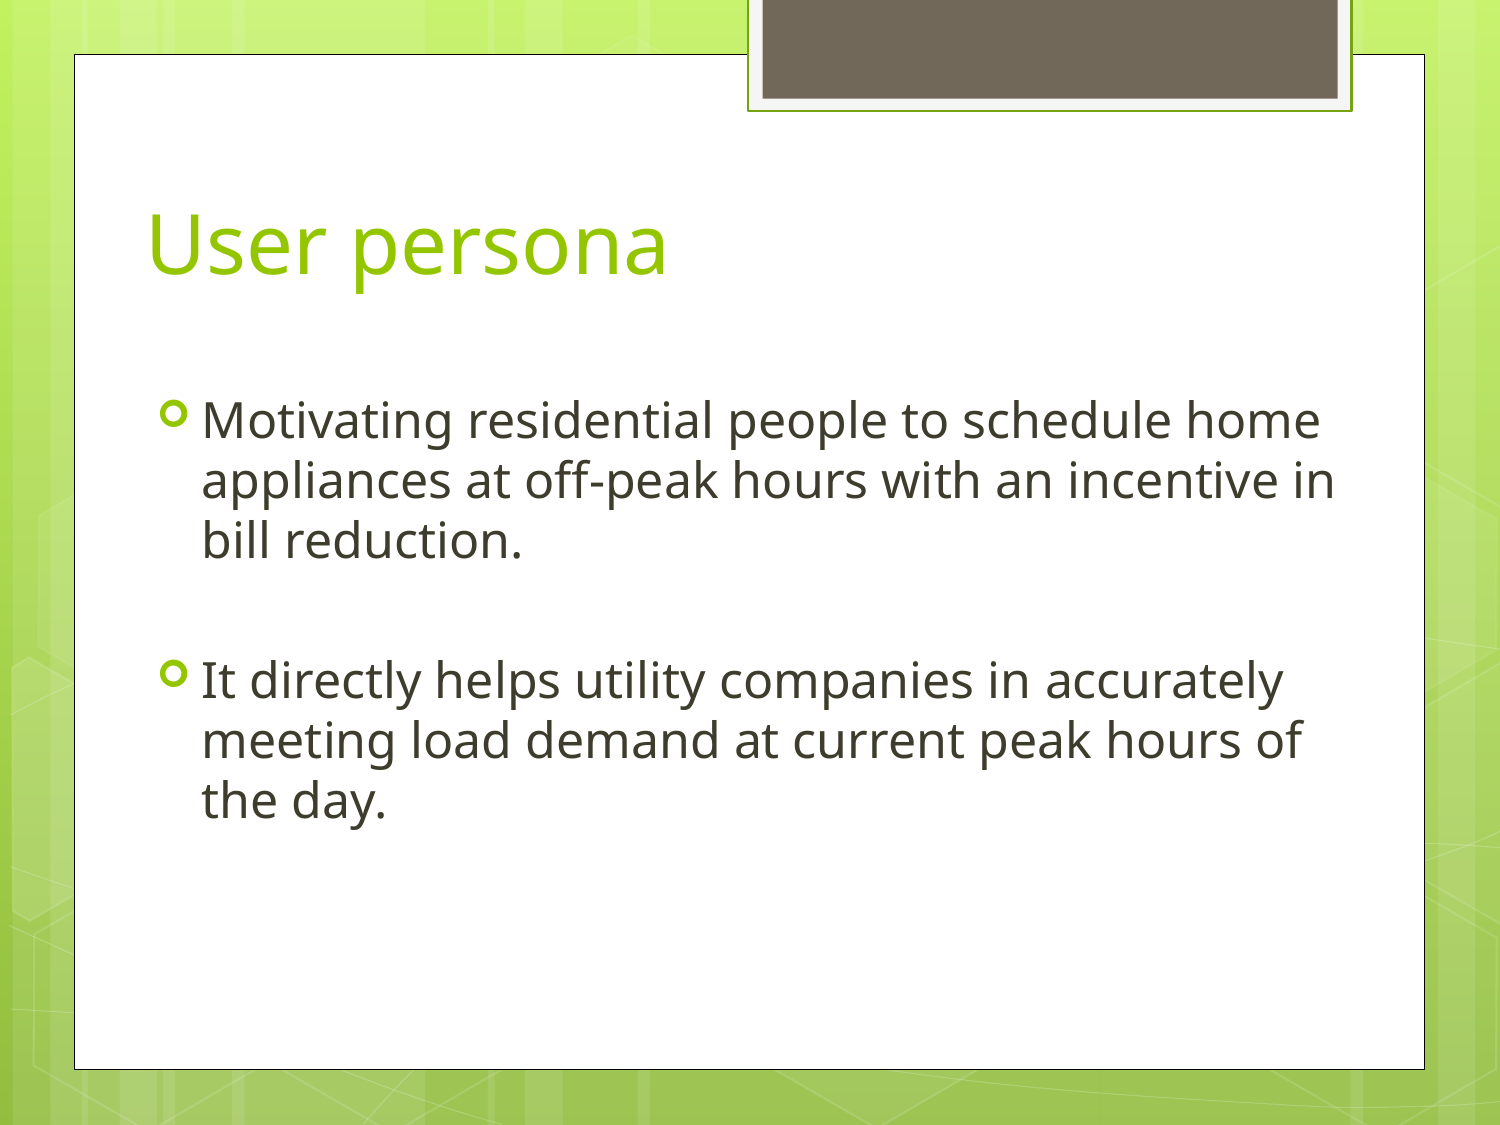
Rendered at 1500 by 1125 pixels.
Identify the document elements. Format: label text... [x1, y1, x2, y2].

title User persona [130, 110, 1283, 299]
list Motivating residential people to schedule home appliances at off-peak hours with an incentive in bill reduction. It directly helps utility companies in accurately meeting load demand at current peak hours of the day. [130, 381, 1372, 957]
